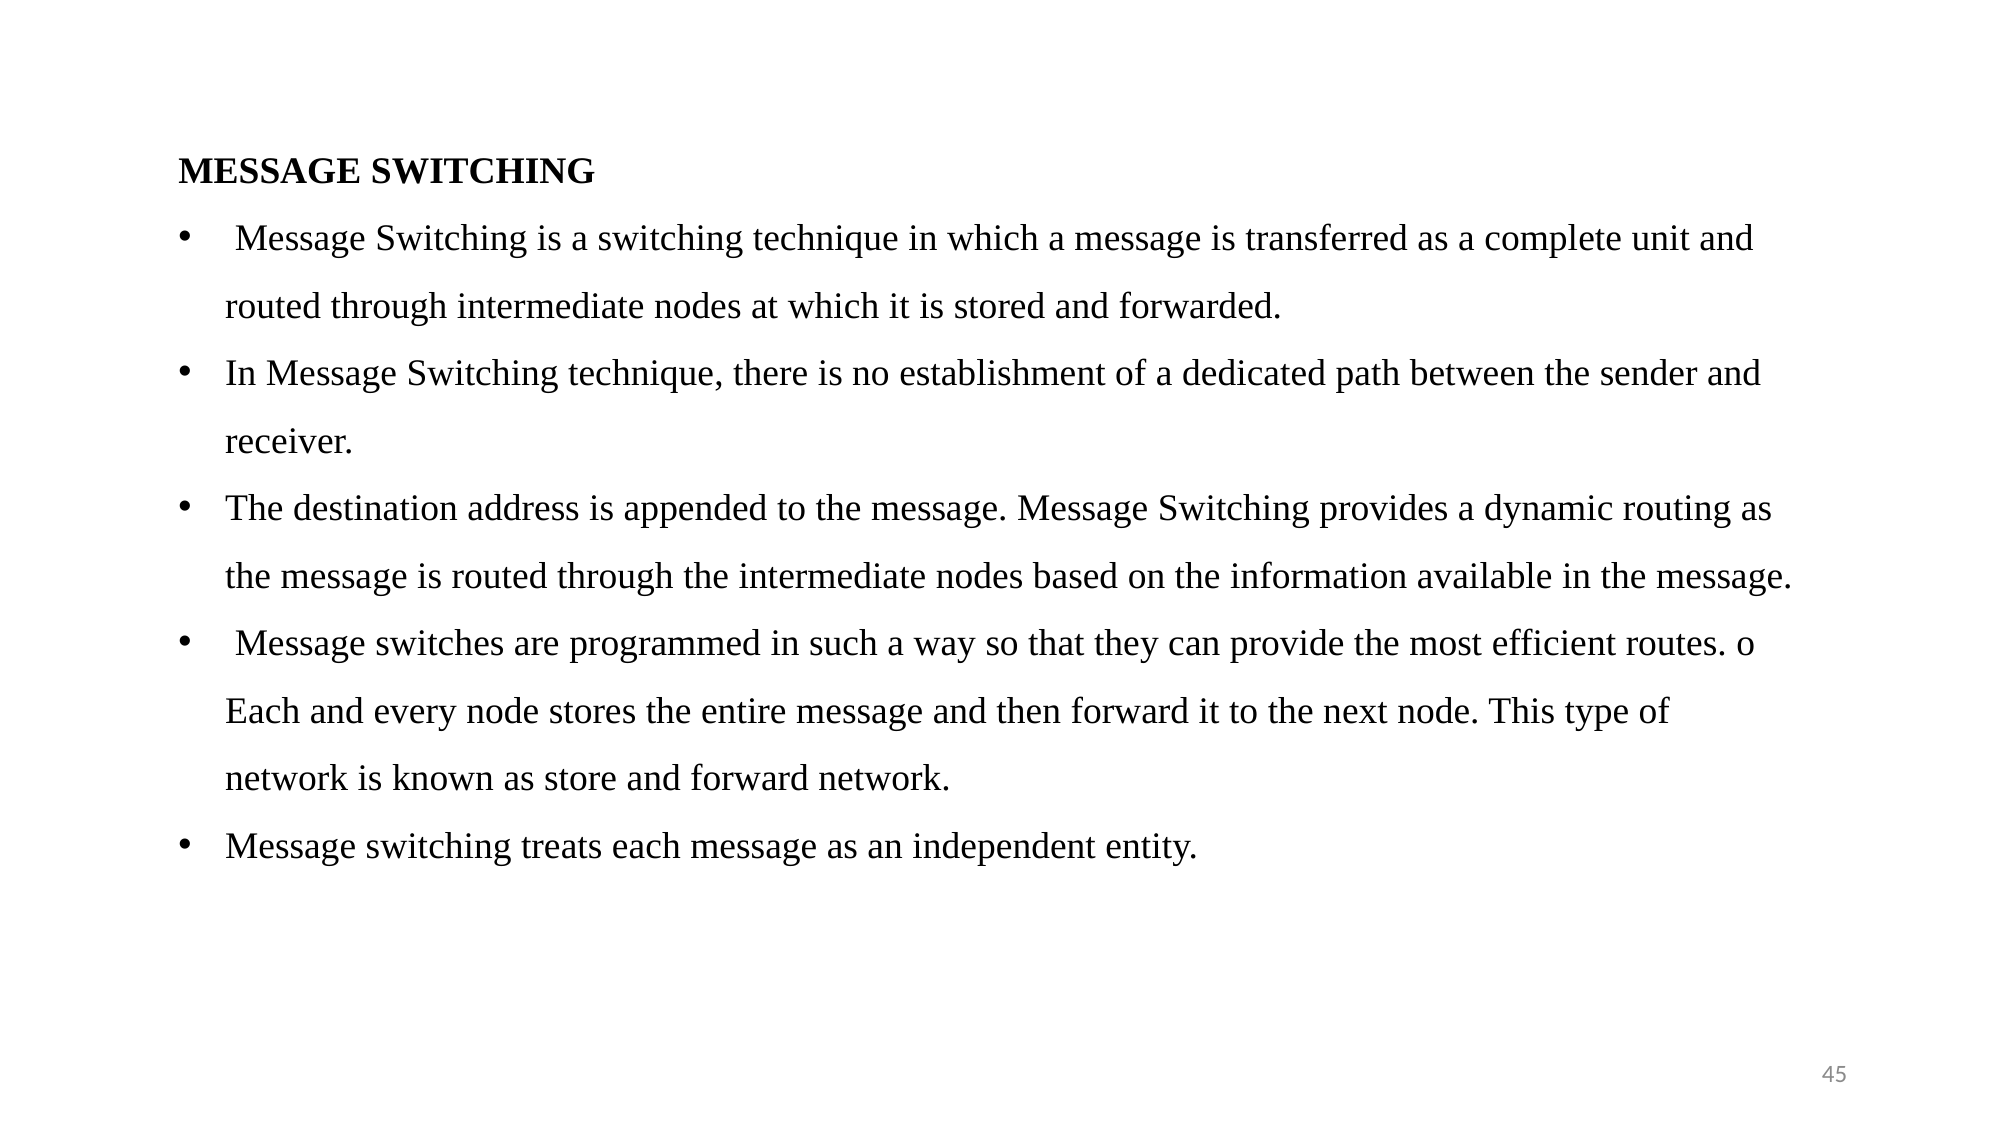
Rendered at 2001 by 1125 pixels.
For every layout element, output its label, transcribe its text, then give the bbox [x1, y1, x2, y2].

text_box MESSAGE SWITCHING Message Switching is a switching technique in which a message is transferred as a complete unit and routed through intermediate nodes at which it is stored and forwarded. In Message Switching technique, there is no establishment of a dedicated path between the sender and receiver. The destination address is appended to the message. Message Switching provides a dynamic routing as the message is routed through the intermediate nodes based on the information available in the message. Message switches are programmed in such a way so that they can provide the most efficient routes. o Each and every node stores the entire message and then forward it to the next node. This type of network is known as store and forward network. Message switching treats each message as an independent entity. [163, 138, 1814, 874]
slide_number 45 [1412, 1042, 1863, 1103]
